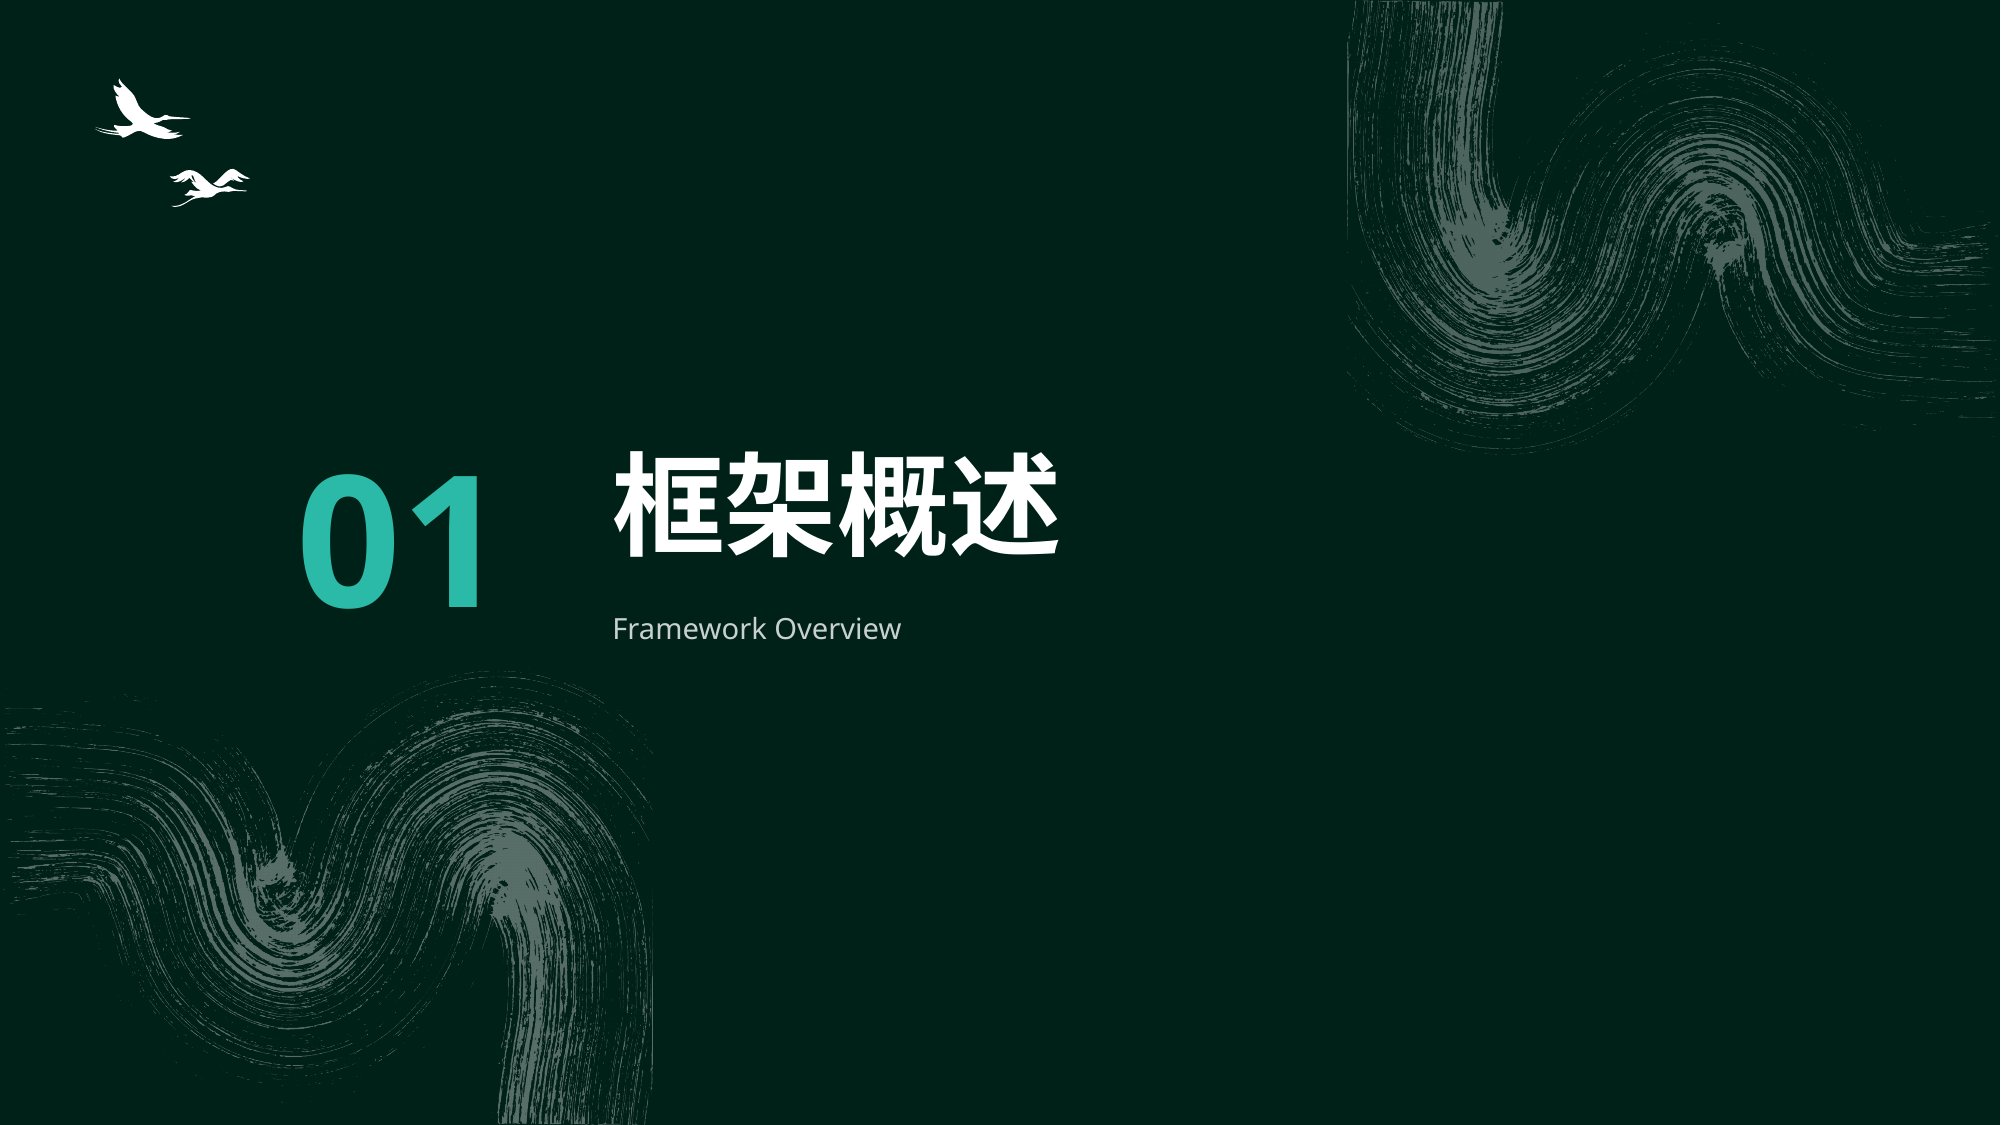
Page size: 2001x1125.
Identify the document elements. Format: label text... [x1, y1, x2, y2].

text_box 01 [281, 359, 565, 666]
text_box Framework Overview [597, 602, 1791, 891]
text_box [94, 78, 251, 208]
picture [1, 566, 653, 1125]
picture [1348, 0, 2000, 559]
text_box 框架概述 [597, 202, 1791, 578]
